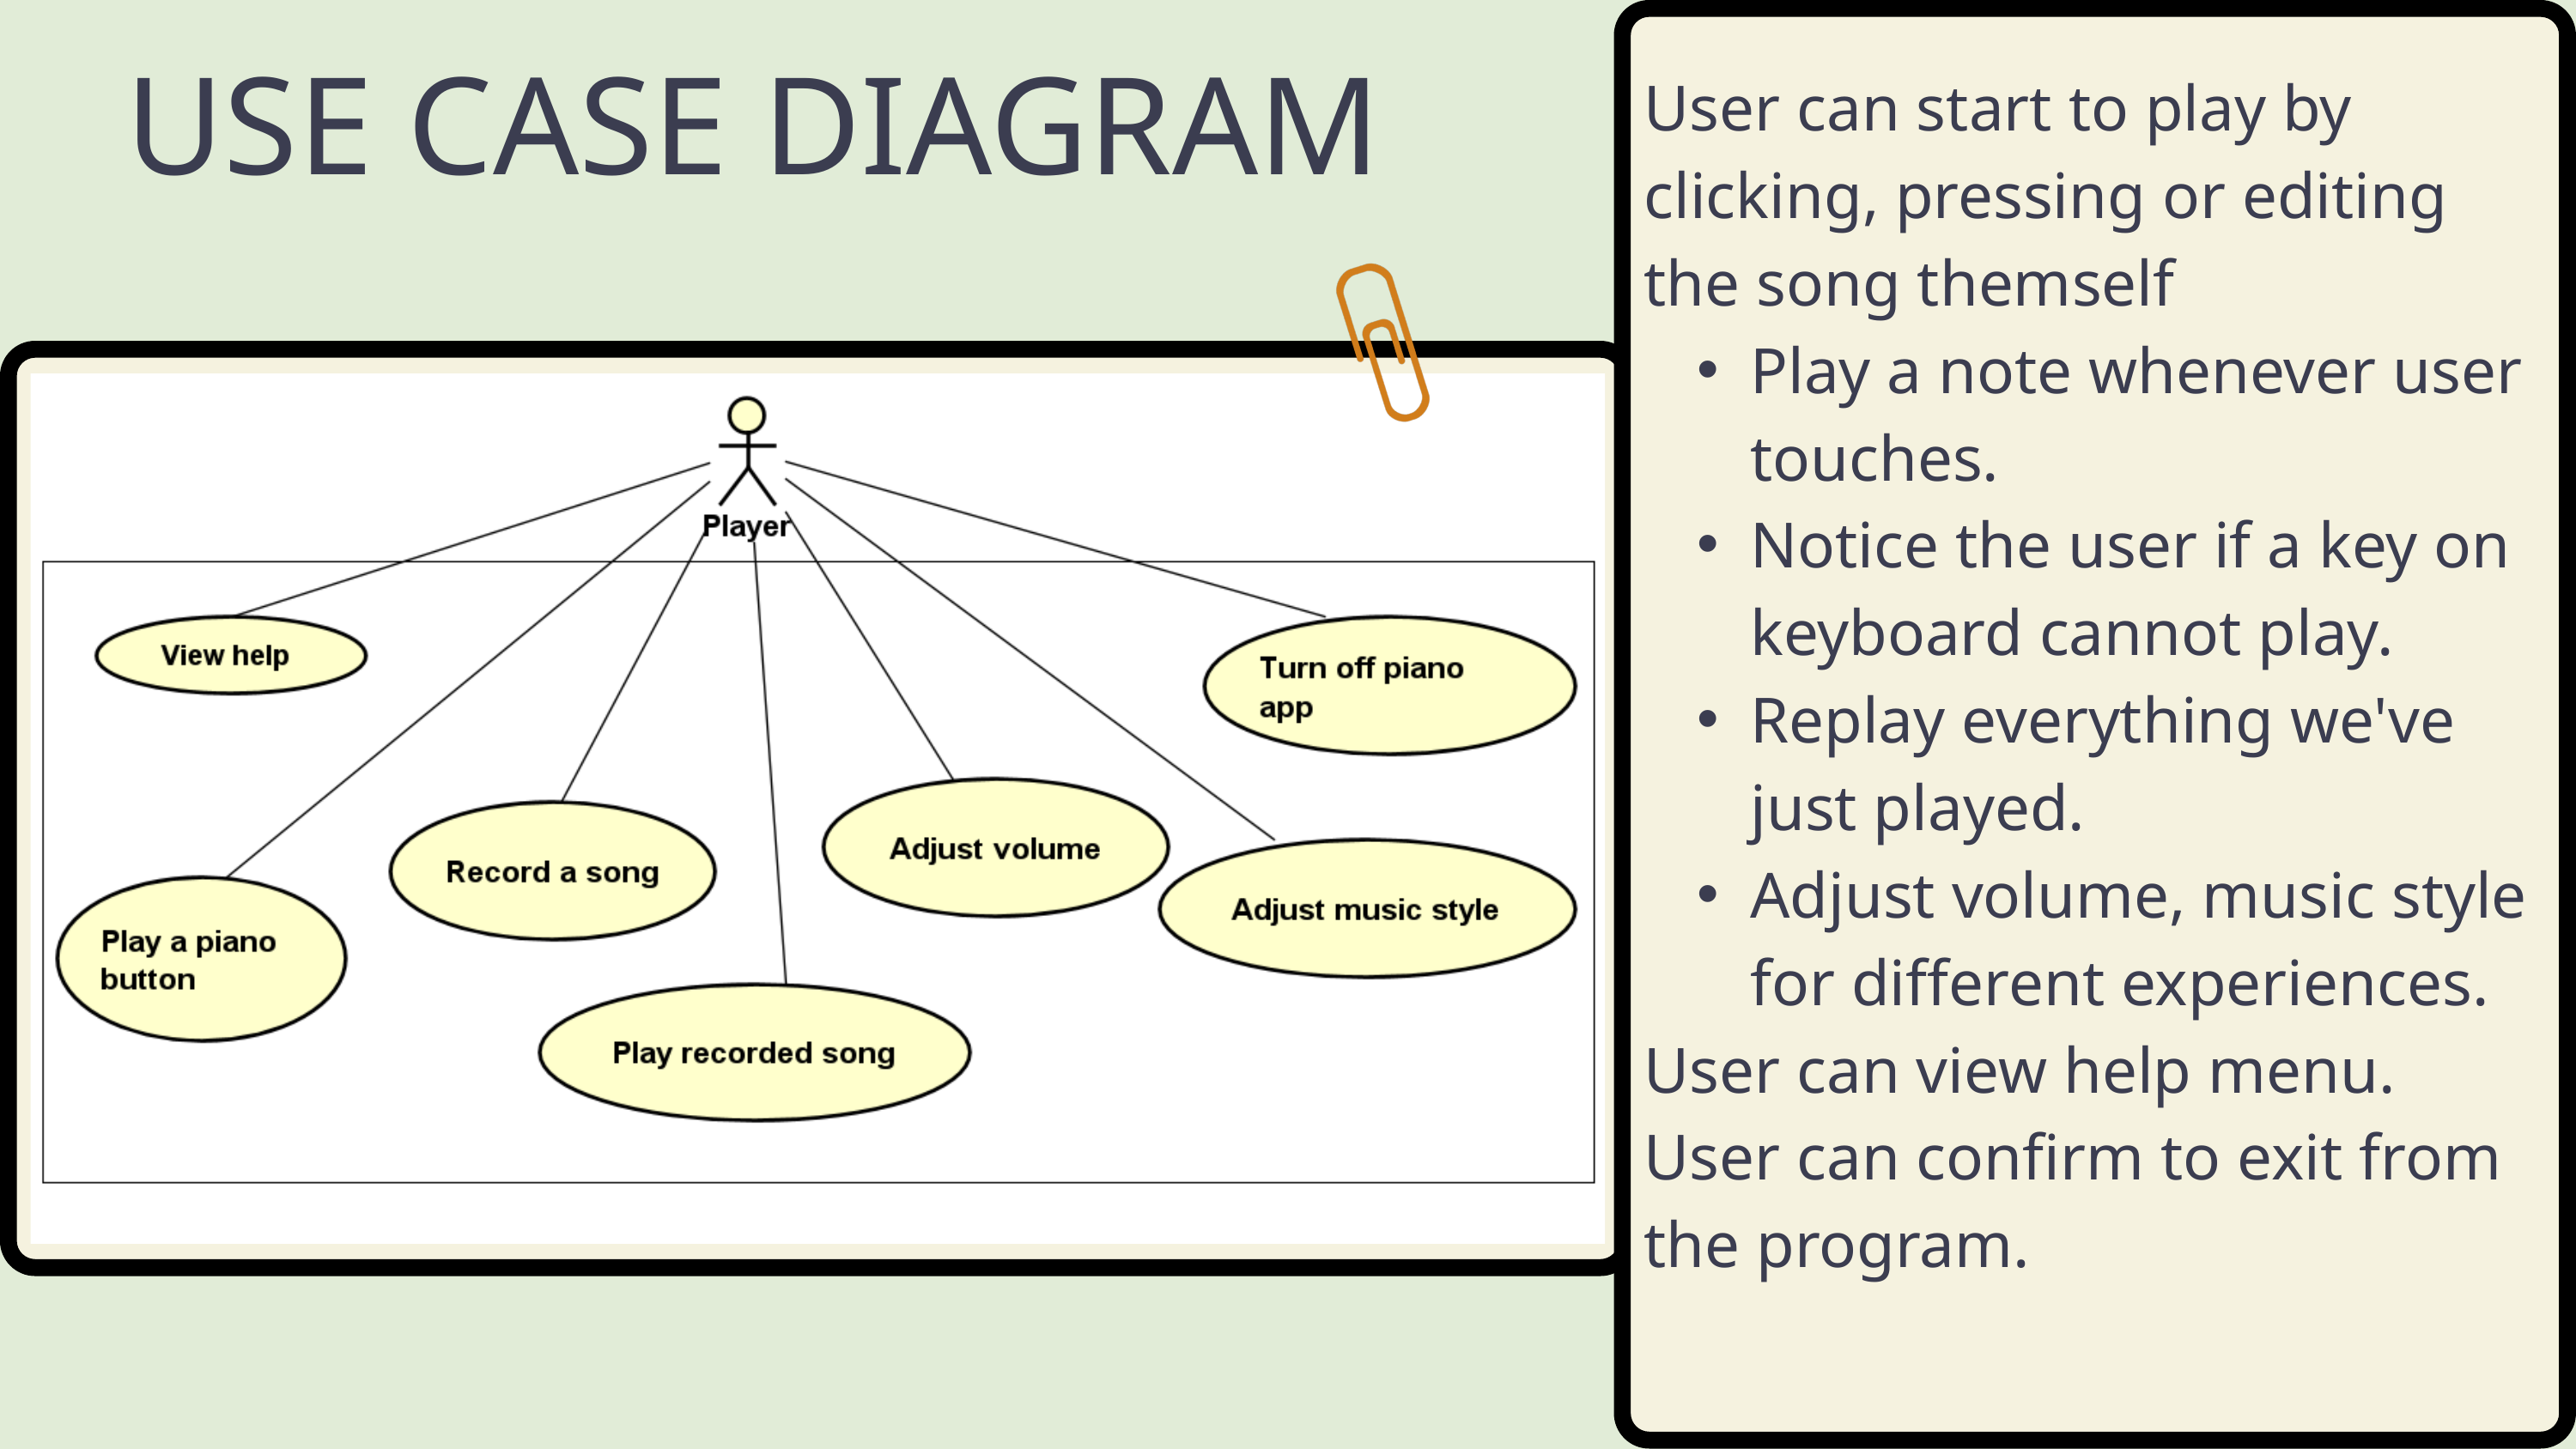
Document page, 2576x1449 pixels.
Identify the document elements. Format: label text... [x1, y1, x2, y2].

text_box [1613, 0, 2576, 1449]
picture [30, 248, 1606, 1244]
text_box USE CASE DIAGRAM [68, 13, 1439, 203]
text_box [0, 340, 1609, 1276]
